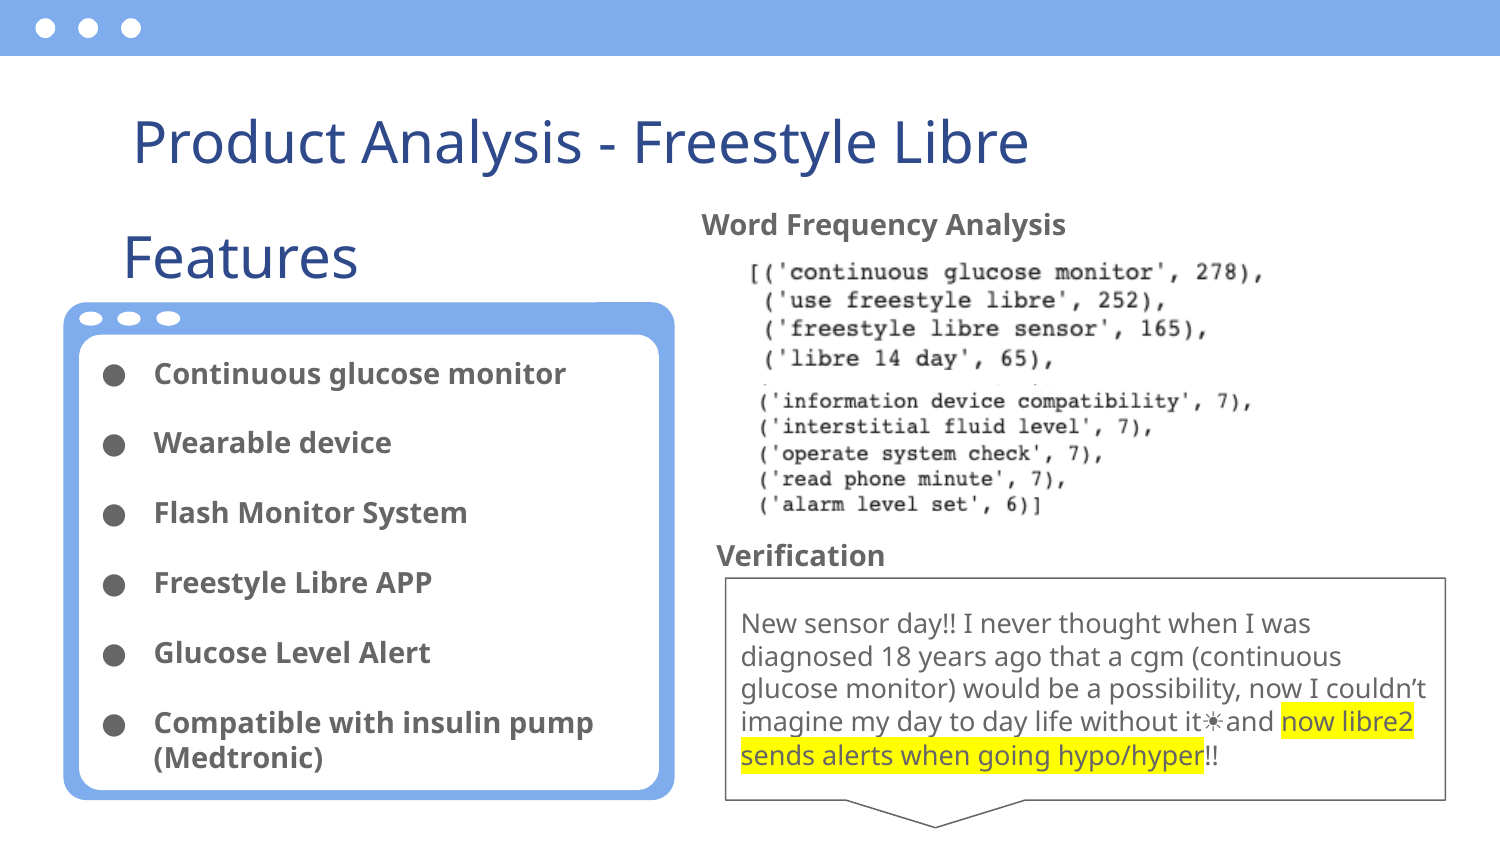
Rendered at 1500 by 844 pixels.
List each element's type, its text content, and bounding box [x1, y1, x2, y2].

text_box New sensor day!! I never thought when I was diagnosed 18 years ago that a cgm (continuous glucose monitor) would be a possibility, now I couldn’t imagine my day to day life without it☀️and now libre2 sends alerts when going hypo/hyper!! [725, 578, 1446, 828]
title Features [63, 205, 419, 283]
subtitle Verification [701, 522, 1166, 649]
picture [725, 243, 1281, 371]
subtitle Word Frequency Analysis [686, 191, 1152, 319]
picture [750, 384, 1274, 523]
title Product Analysis - Freestyle Libre [117, 90, 1383, 167]
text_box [63, 302, 675, 801]
